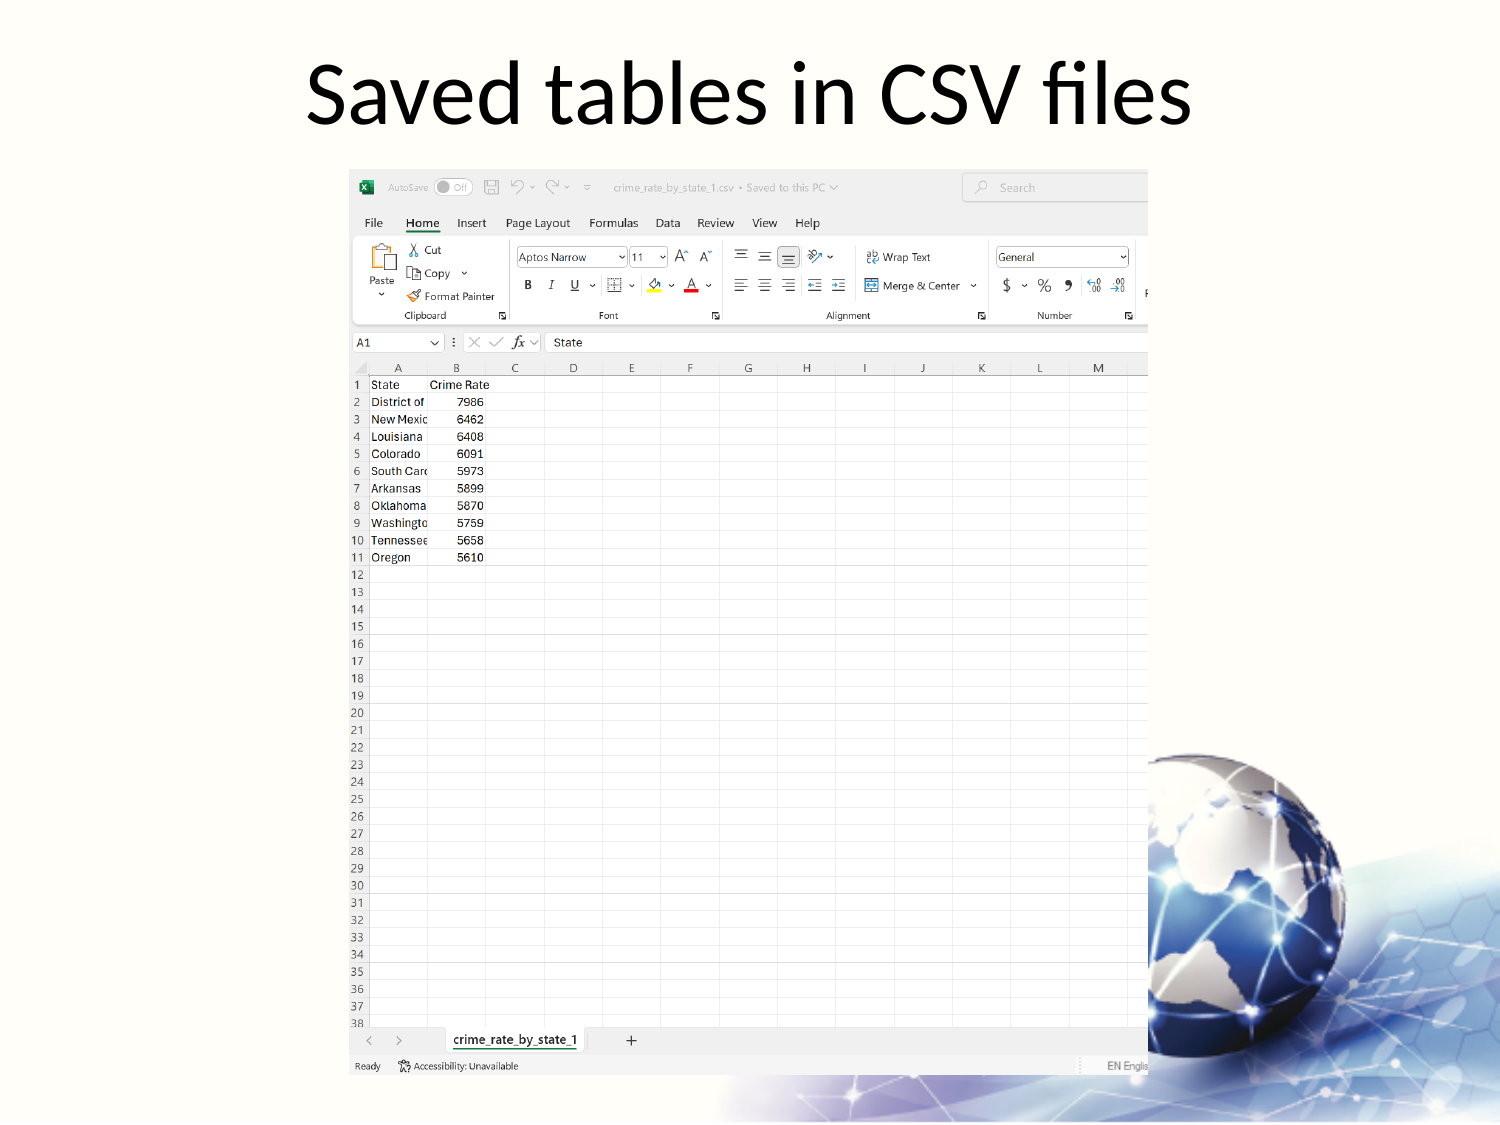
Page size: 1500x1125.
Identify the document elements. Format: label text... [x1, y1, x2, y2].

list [348, 168, 1148, 1075]
title Saved tables in CSV files [75, 23, 1425, 152]
picture [0, 0, 1500, 1125]
